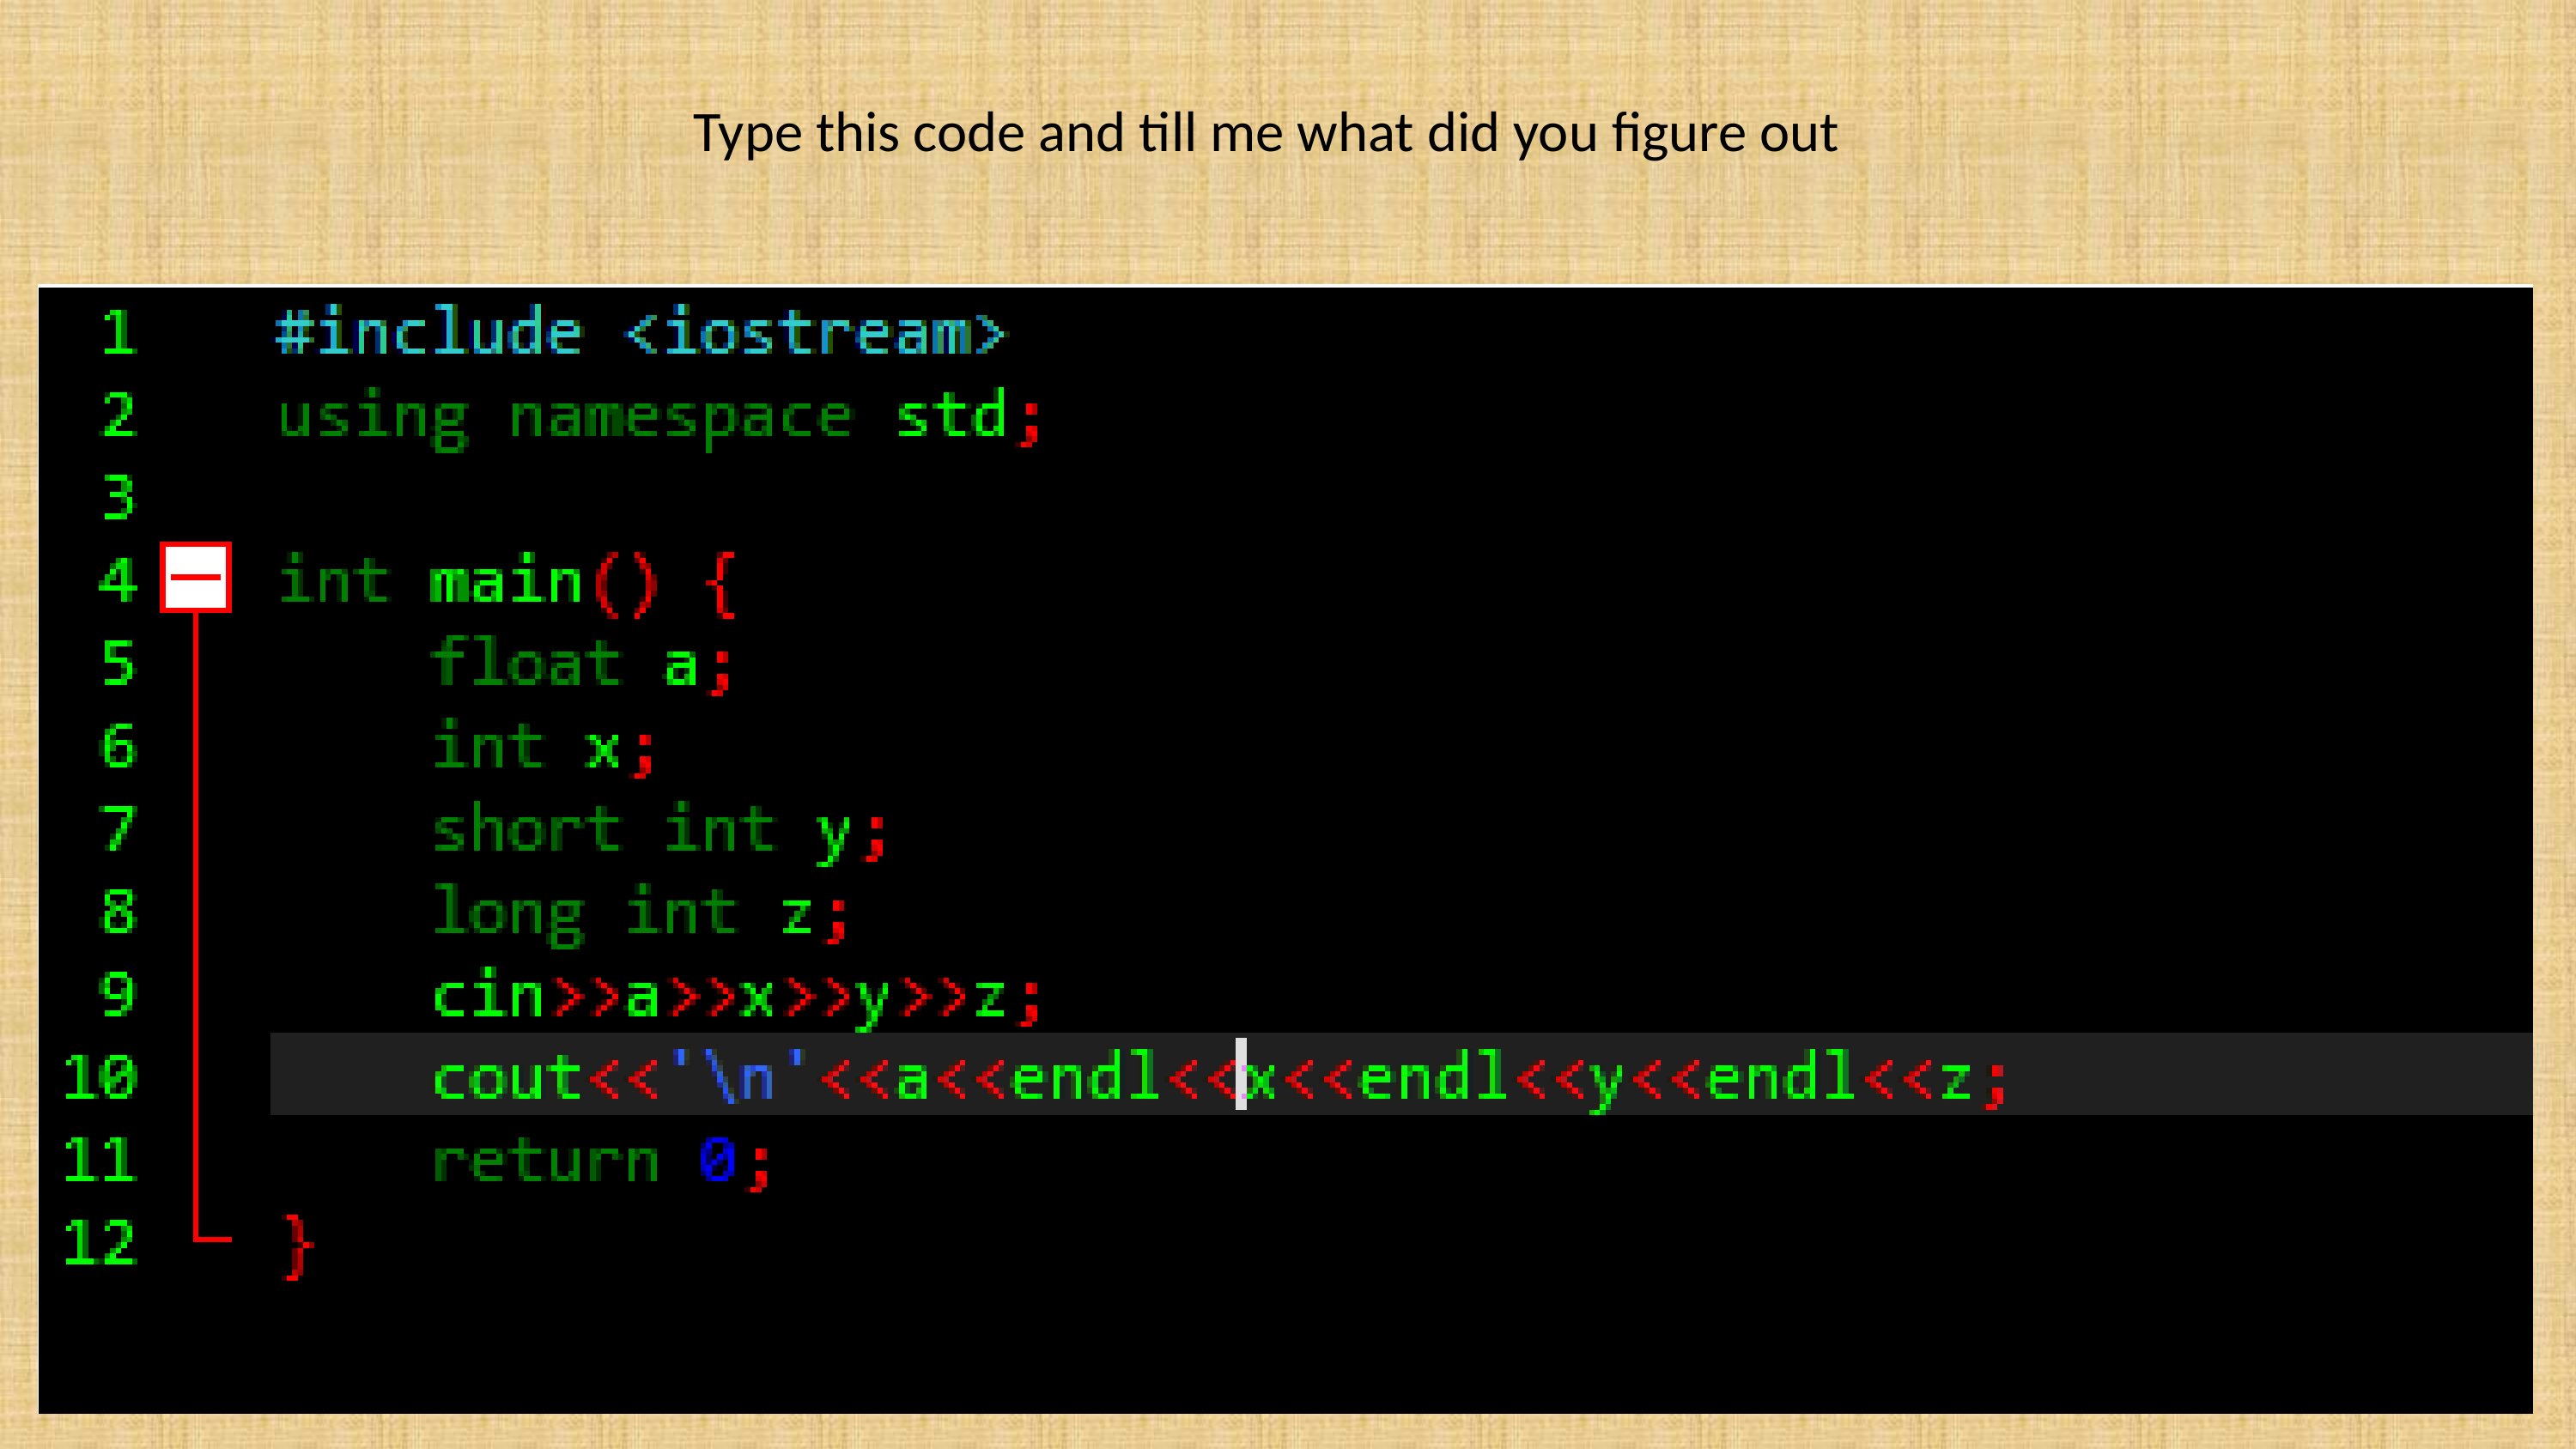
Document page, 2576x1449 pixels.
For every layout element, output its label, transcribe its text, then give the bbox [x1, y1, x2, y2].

picture [0, 0, 2576, 1449]
text_box Type this code and till me what did you figure out [654, 48, 1879, 209]
